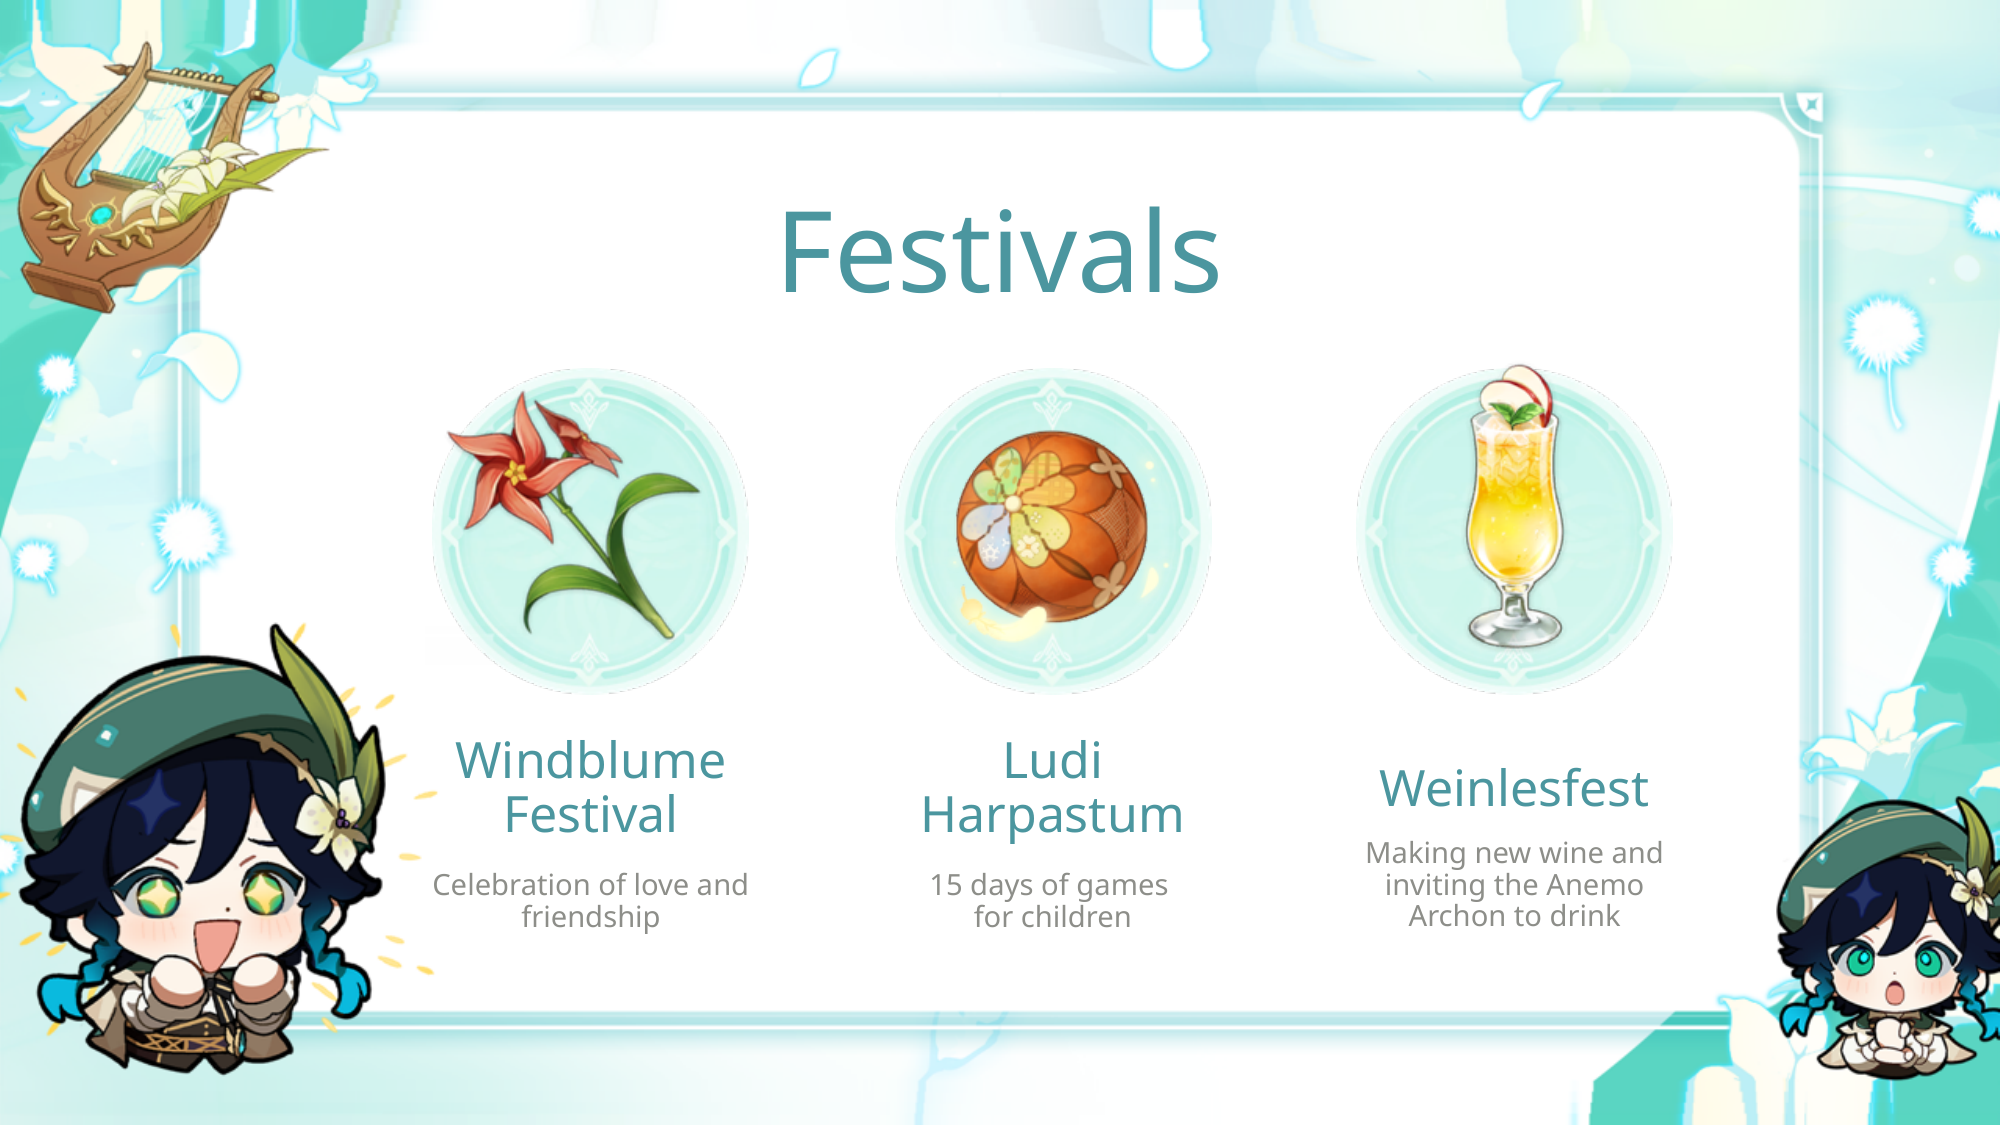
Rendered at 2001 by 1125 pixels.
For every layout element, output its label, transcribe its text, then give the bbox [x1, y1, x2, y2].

picture [0, 0, 2000, 1125]
list Windblume Festival [393, 727, 788, 853]
list Celebration of love and friendship [393, 862, 788, 943]
list Making new wine and inviting the Anemo Archon to drink [1317, 853, 1712, 943]
list 15 days of games for children [855, 862, 1250, 943]
list Weinlesfest [1317, 727, 1712, 853]
list Ludi Harpastum [855, 727, 1250, 853]
title Festivals [345, 185, 1655, 327]
